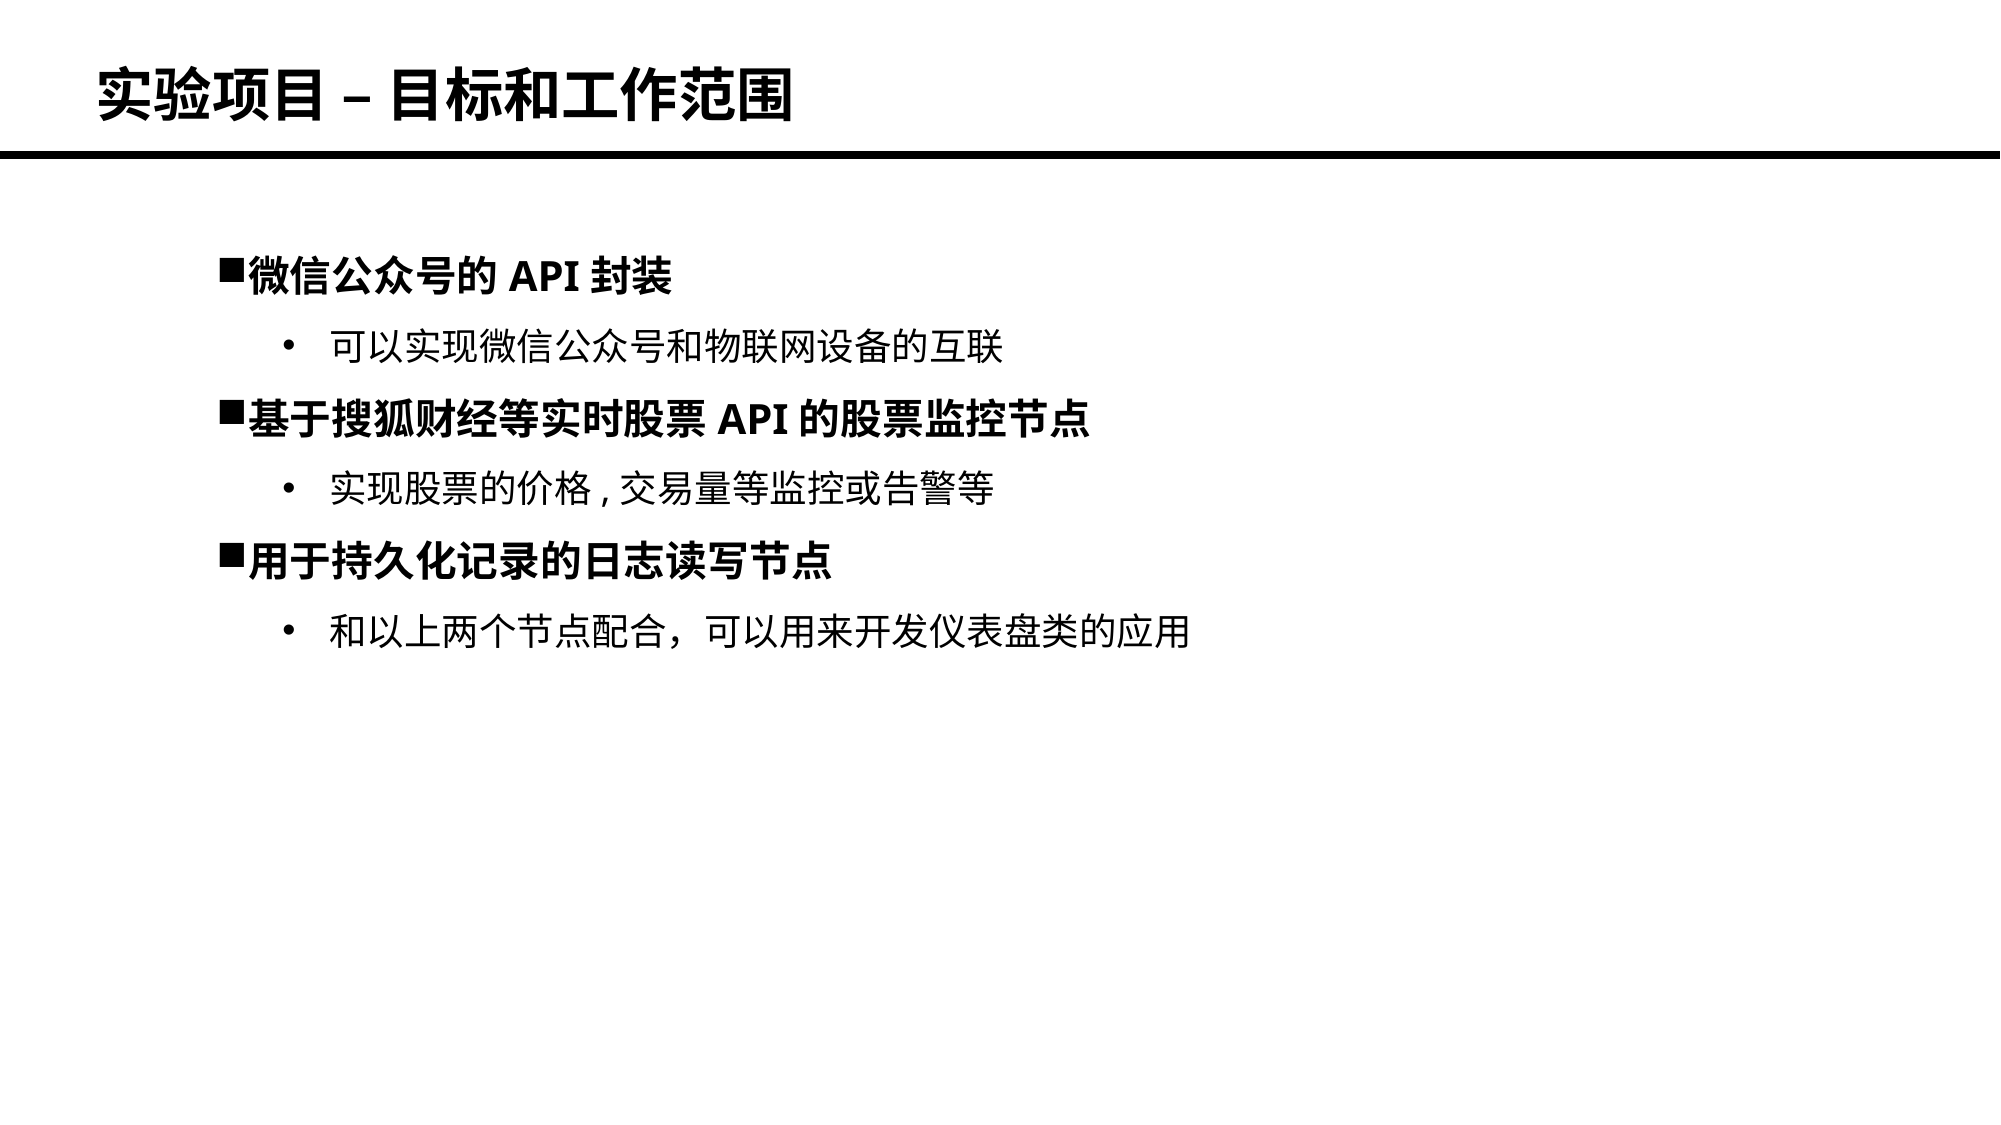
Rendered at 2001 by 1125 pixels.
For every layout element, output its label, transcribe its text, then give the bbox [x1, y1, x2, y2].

text_box 微信公众号的API封装 可以实现微信公众号和物联网设备的互联 基于搜狐财经等实时股票API的股票监控节点 实现股票的价格,交易量等监控或告警等 用于持久化记录的日志读写节点 和以上两个节点配合，可以用来开发仪表盘类的应用 [201, 217, 1733, 660]
text_box 实验项目 – 目标和工作范围 [80, 51, 810, 136]
